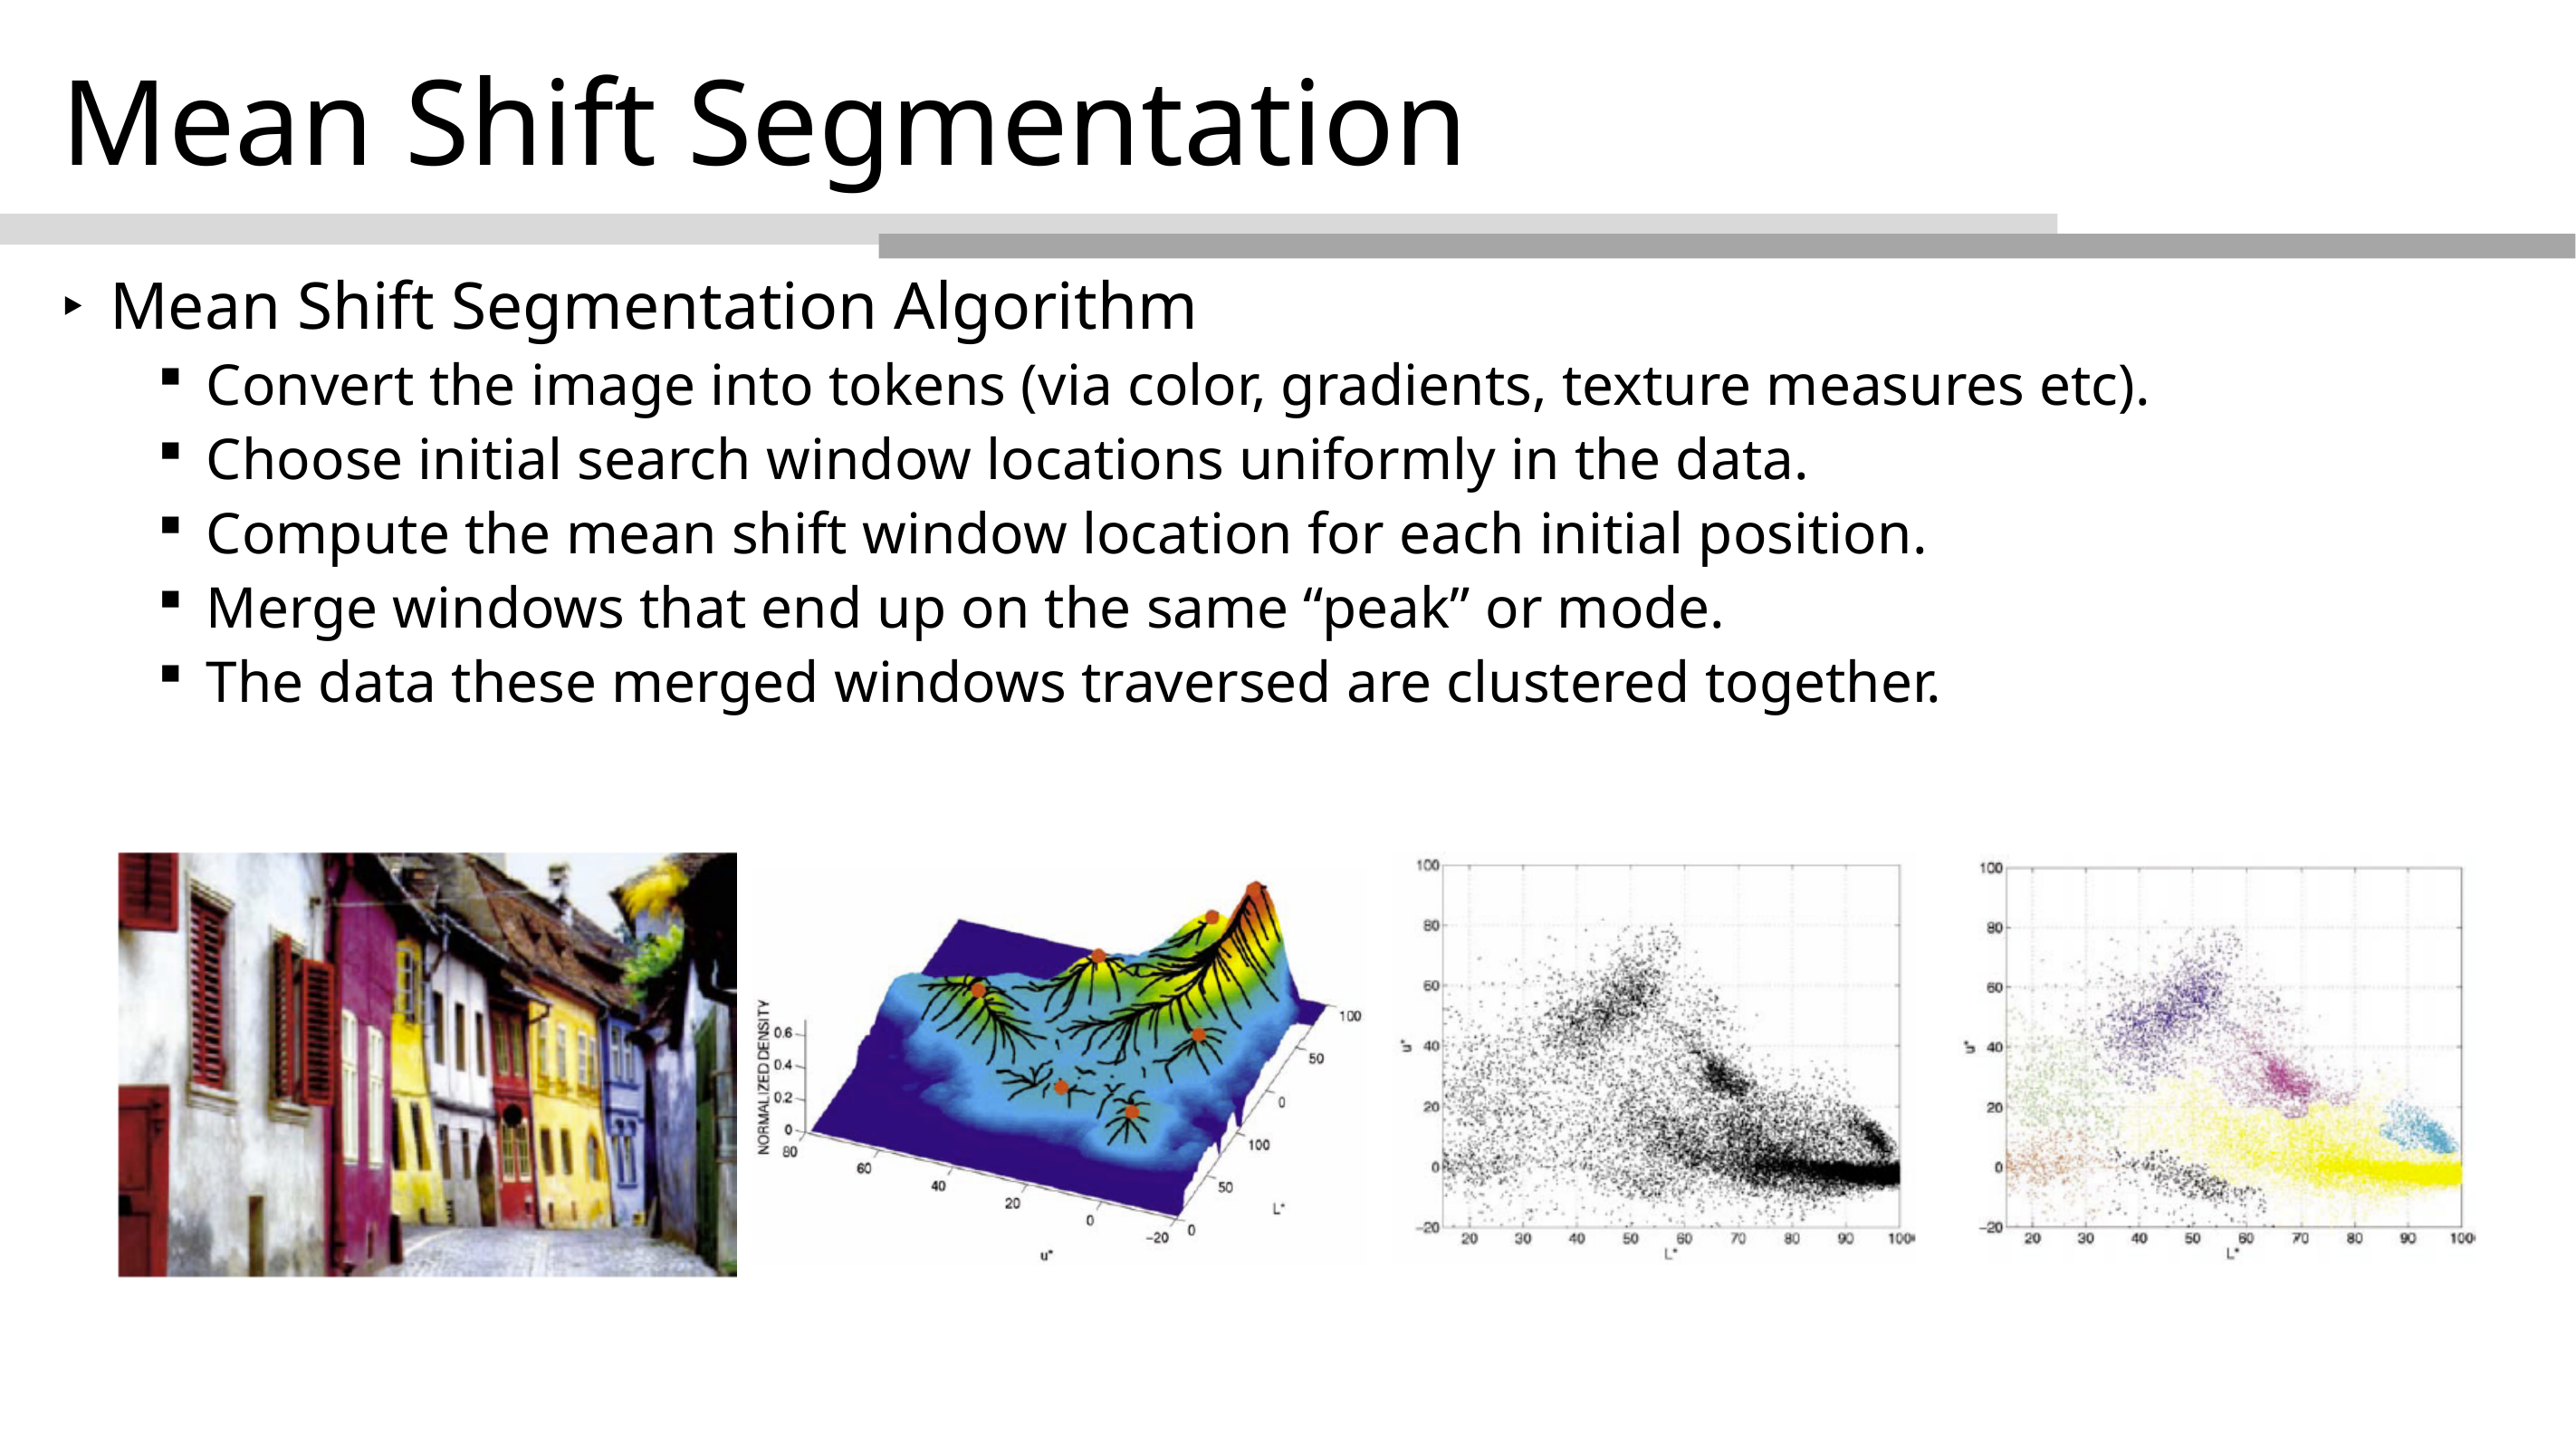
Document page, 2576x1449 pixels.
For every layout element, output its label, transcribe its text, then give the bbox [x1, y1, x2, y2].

picture [115, 851, 737, 1281]
picture [1388, 851, 1926, 1265]
picture [1950, 851, 2486, 1265]
title Mean Shift Segmentation [47, 29, 2524, 226]
list Mean Shift Segmentation Algorithm Convert the image into tokens (via color, gradients, texture measures etc). Choose initial search window locations uniformly in the data. Compute the mean shift window location for each initial position. Merge windows that end up on the same “peak” or mode. The data these merged windows traversed are clustered together. [47, 266, 2528, 1420]
picture [750, 869, 1374, 1268]
